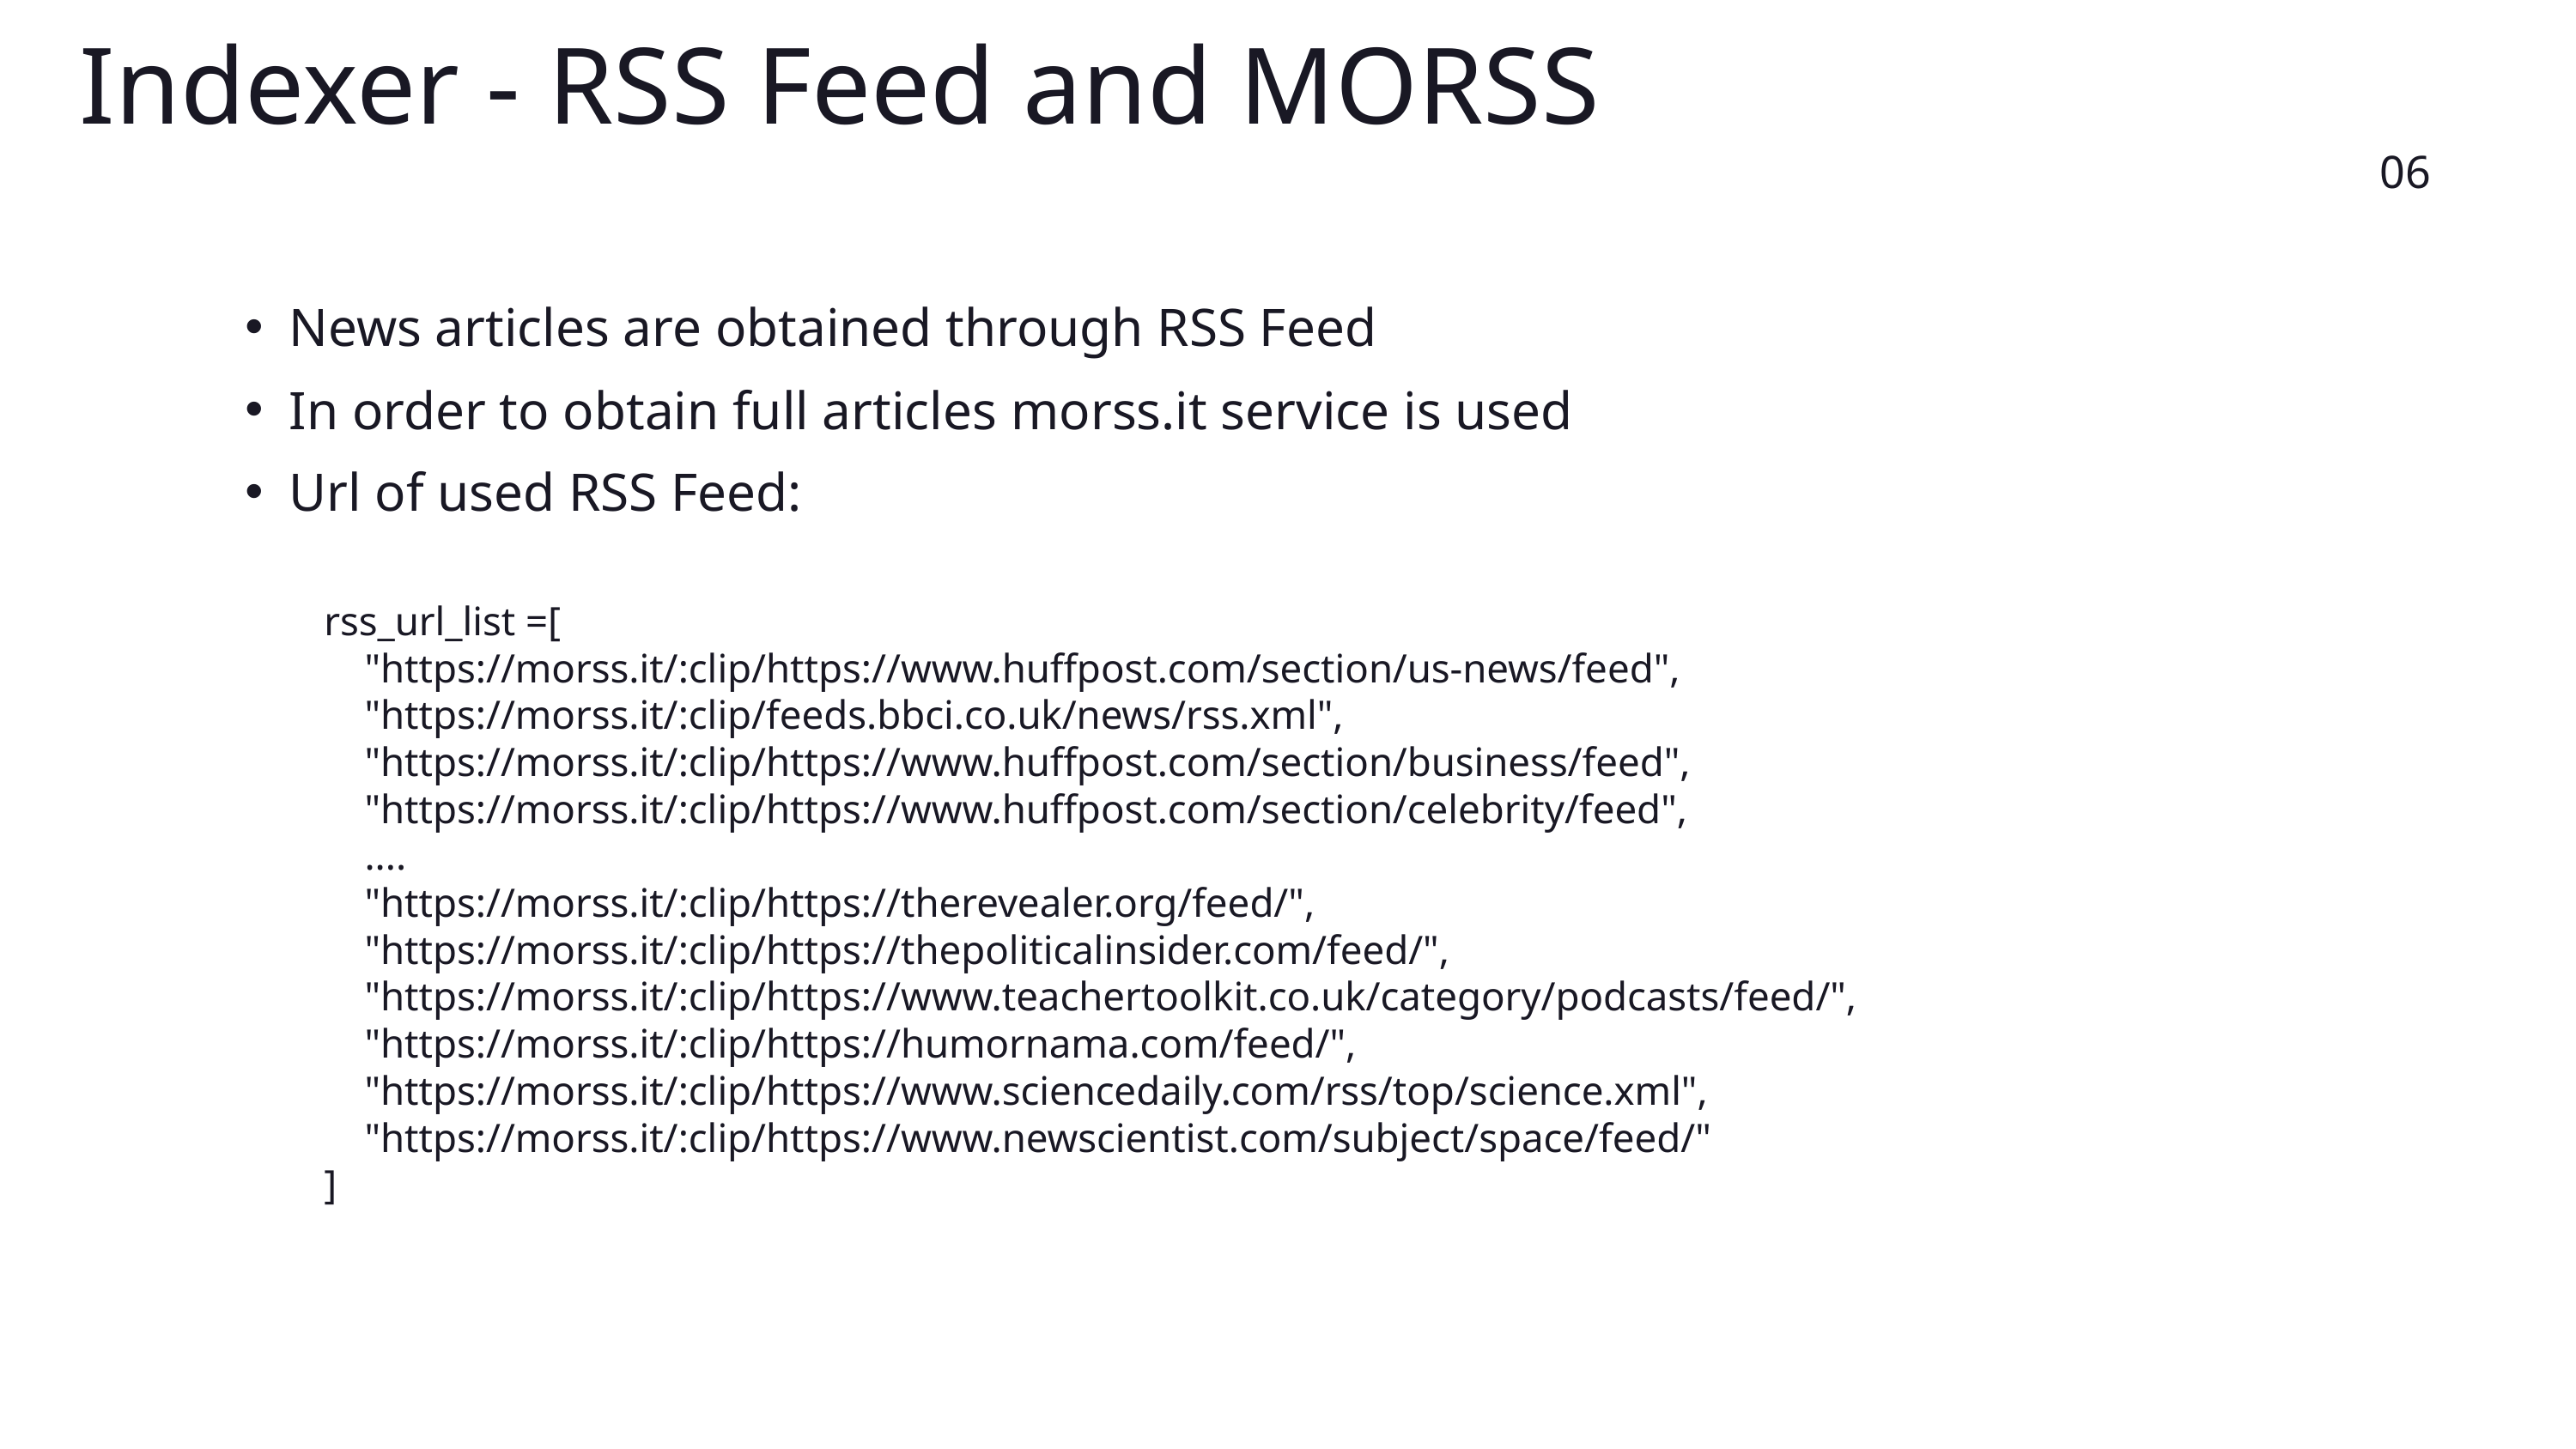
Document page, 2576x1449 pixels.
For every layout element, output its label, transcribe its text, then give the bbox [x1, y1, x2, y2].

text_box 06 [2251, 143, 2432, 197]
text_box rss_url_list =[ "https://morss.it/:clip/https://www.huffpost.com/section/us-news/feed", "https://morss.it/:clip/feeds.bbci.co.uk/news/rss.xml", "https://morss.it/:clip/https://www.huffpost.com/section/business/feed", "https://morss.it/:clip/https://www.huffpost.com/section/celebrity/feed", .... "https://morss.it/:clip/https://therevealer.org/feed/", "https://morss.it/:clip/https://thepoliticalinsider.com/feed/", "https://morss.it/:clip/https://www.teachertoolkit.co.uk/category/podcasts/feed/", "https://morss.it/:clip/https://humornama.com/feed/", "https://morss.it/:clip/https://www.sciencedaily.com/rss/top/science.xml", "https://morss.it/:clip/https://www.newscientist.com/subject/space/feed/" ] [324, 596, 2092, 1207]
text_box News articles are obtained through RSS Feed In order to obtain full articles morss.it service is used Url of used RSS Feed: [201, 275, 2252, 604]
text_box Indexer - RSS Feed and MORSS [79, 18, 1667, 146]
